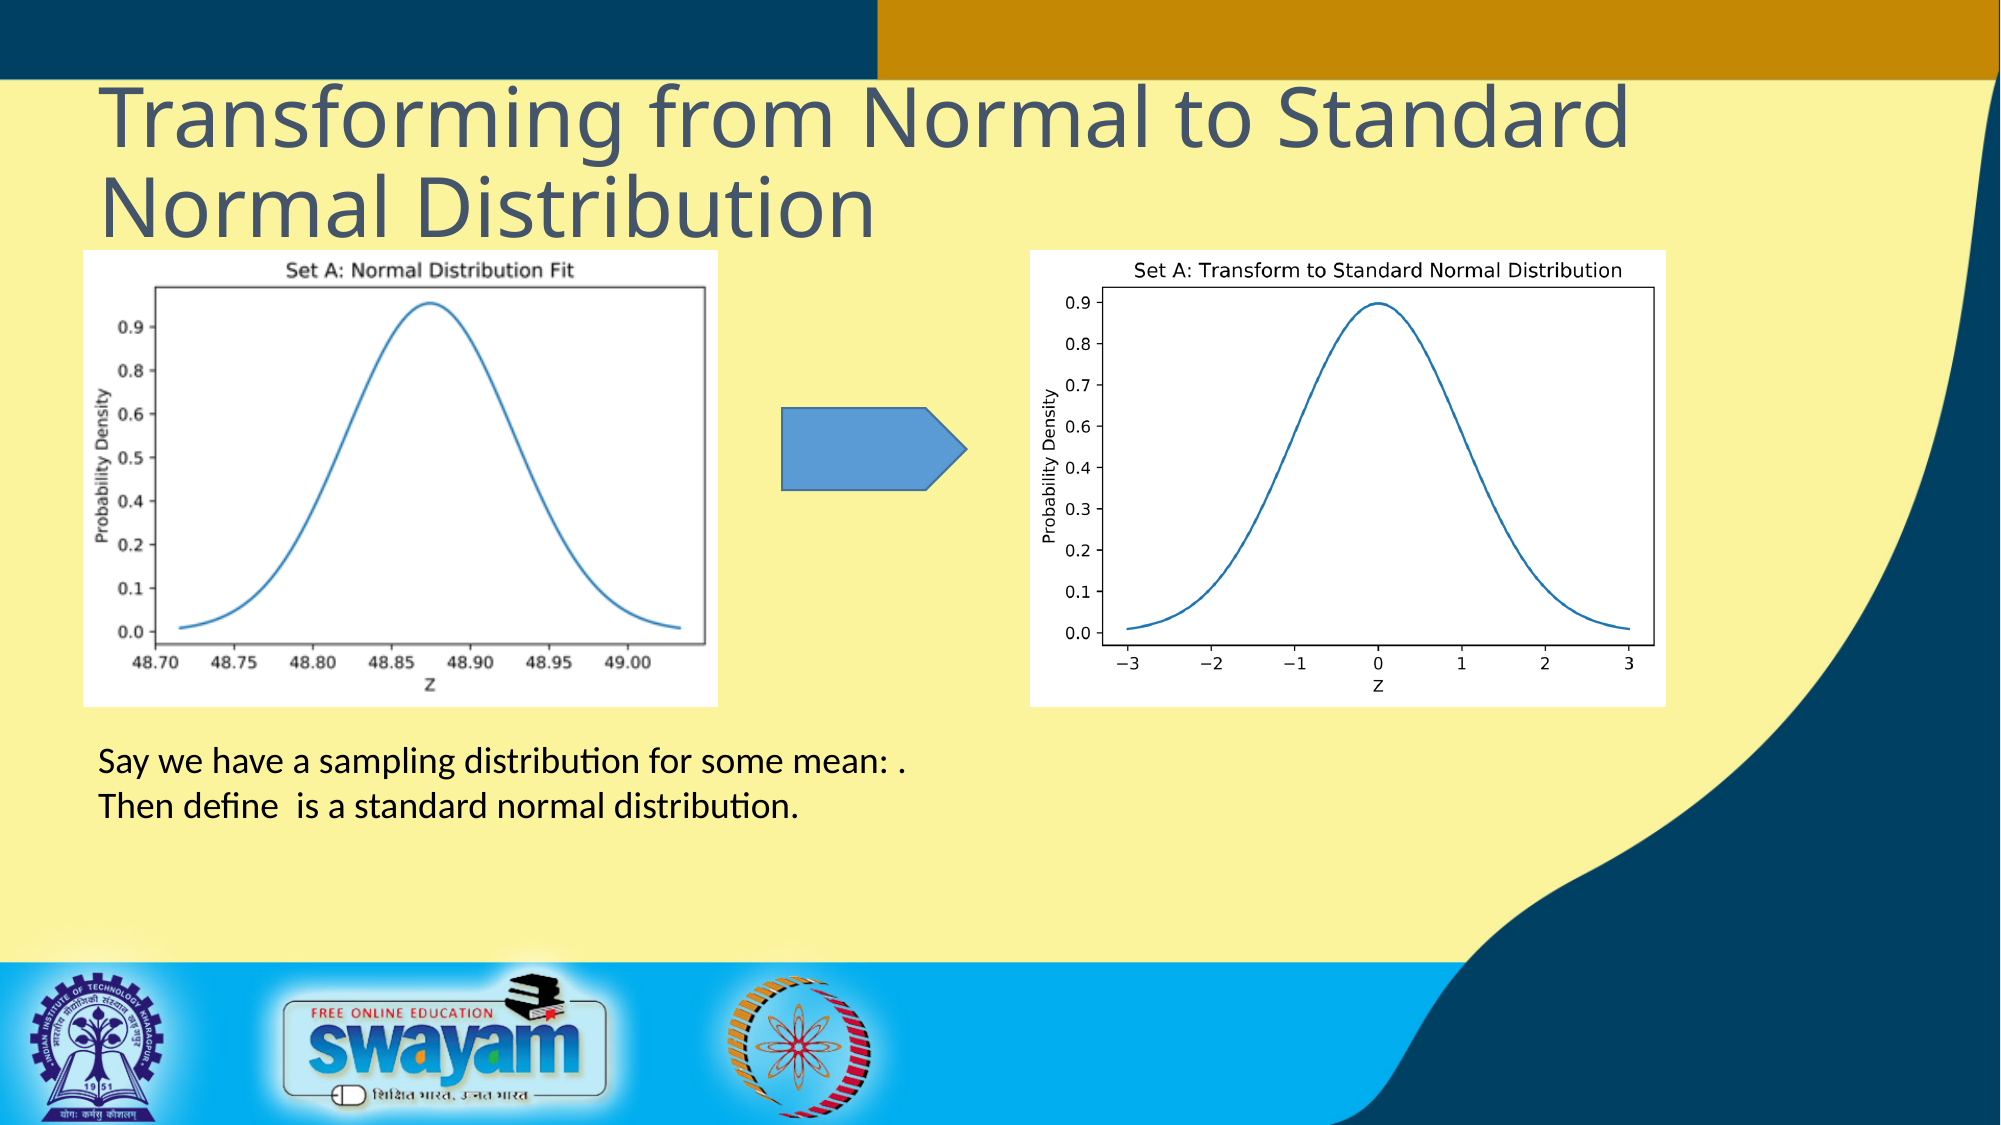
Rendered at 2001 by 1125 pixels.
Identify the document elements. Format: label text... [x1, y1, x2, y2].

picture [0, 0, 2001, 1125]
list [83, 250, 718, 707]
title Transforming from Normal to Standard Normal Distribution [83, 56, 1926, 274]
picture [1425, 1016, 1433, 1023]
text_box [781, 407, 968, 492]
